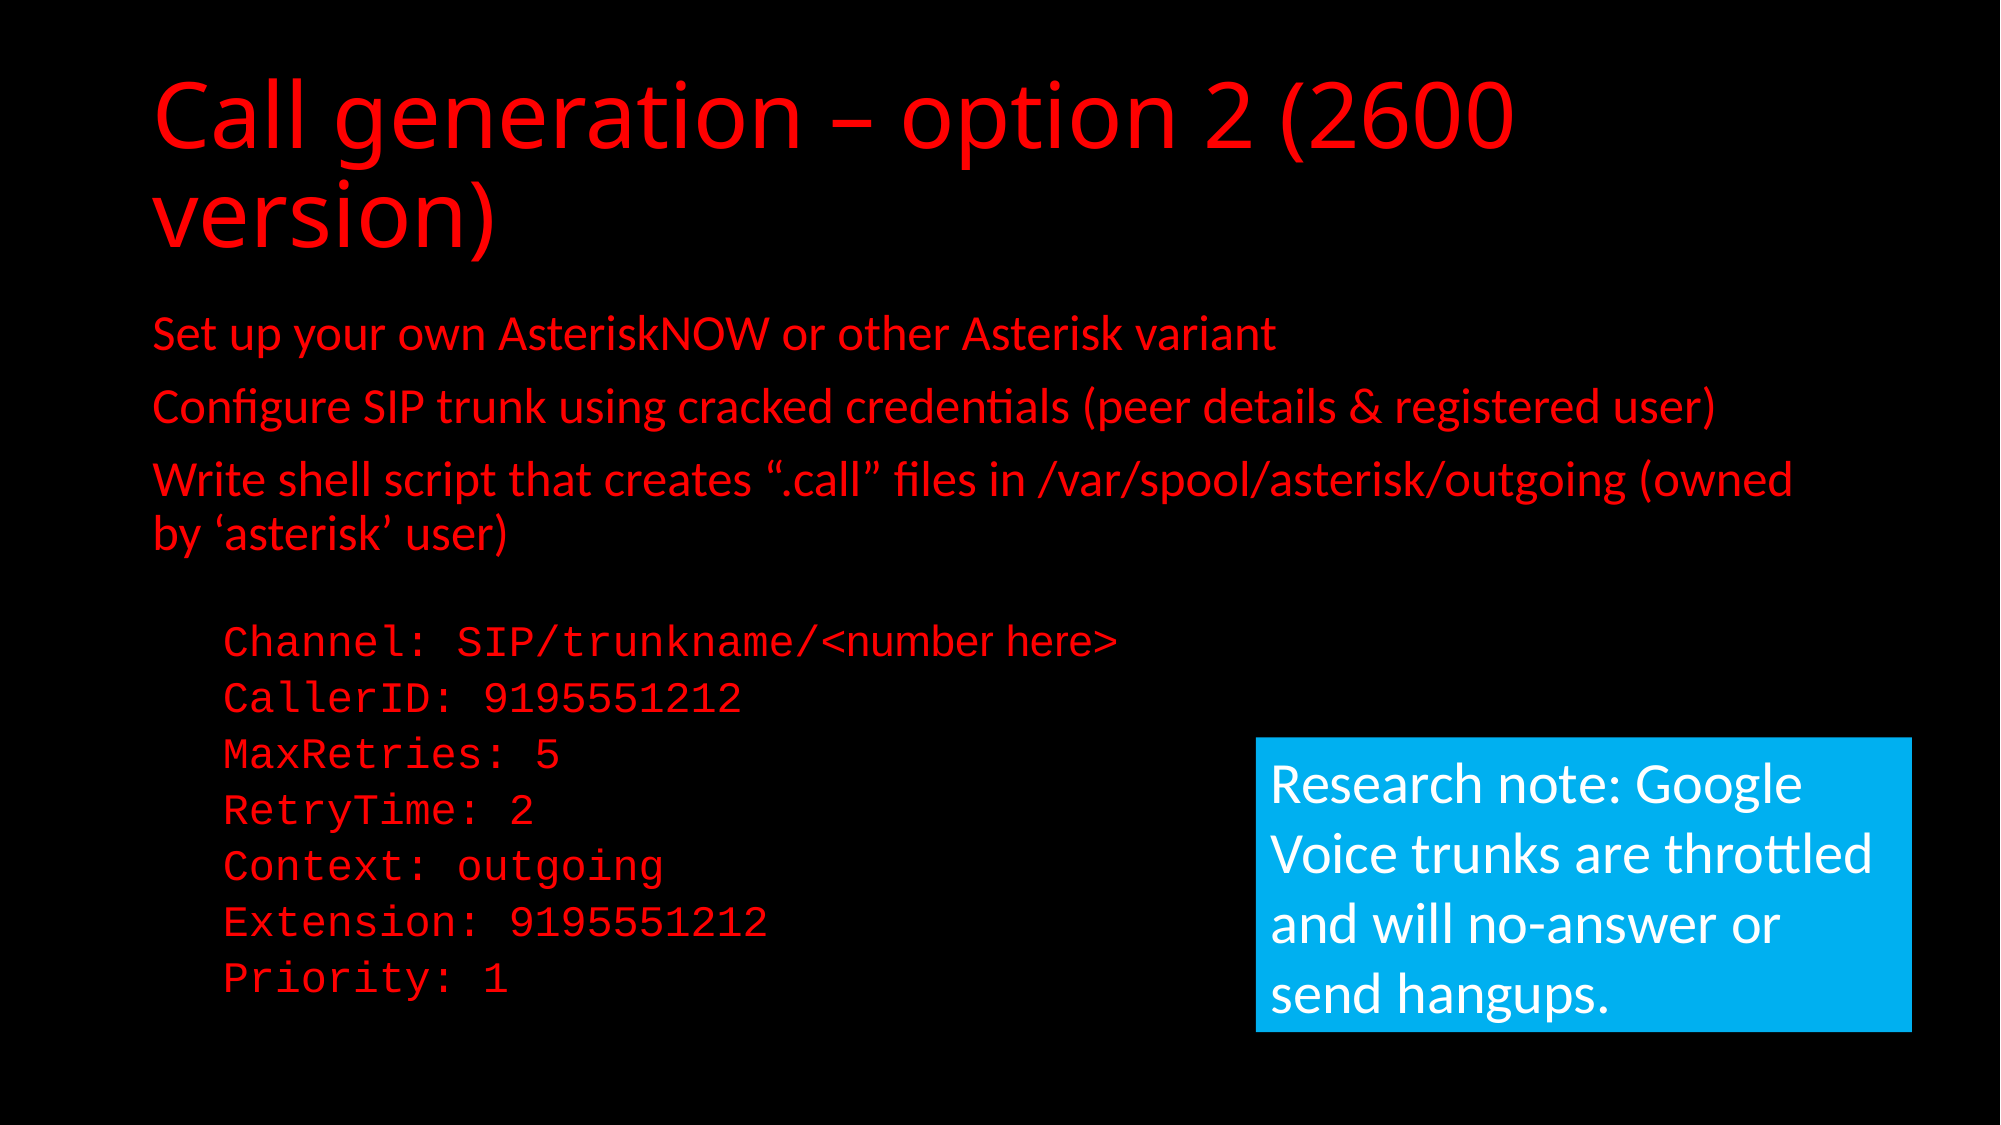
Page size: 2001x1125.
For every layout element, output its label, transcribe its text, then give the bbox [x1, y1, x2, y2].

list Set up your own AsteriskNOW or other Asterisk variant Configure SIP trunk using cracked credentials (peer details & registered user) Write shell script that creates “.call” files in /var/spool/asterisk/outgoing (owned by ‘asterisk’ user) Channel: SIP/trunkname/<number here> CallerID: 9195551212 MaxRetries: 5 RetryTime: 2 Context: outgoing Extension: 9195551212 Priority: 1 [137, 299, 1863, 1014]
title Call generation – option 2 (2600 version) [137, 59, 1863, 278]
text_box Research note: Google Voice trunks are throttled and will no-answer or send hangups. [1255, 737, 1912, 1033]
